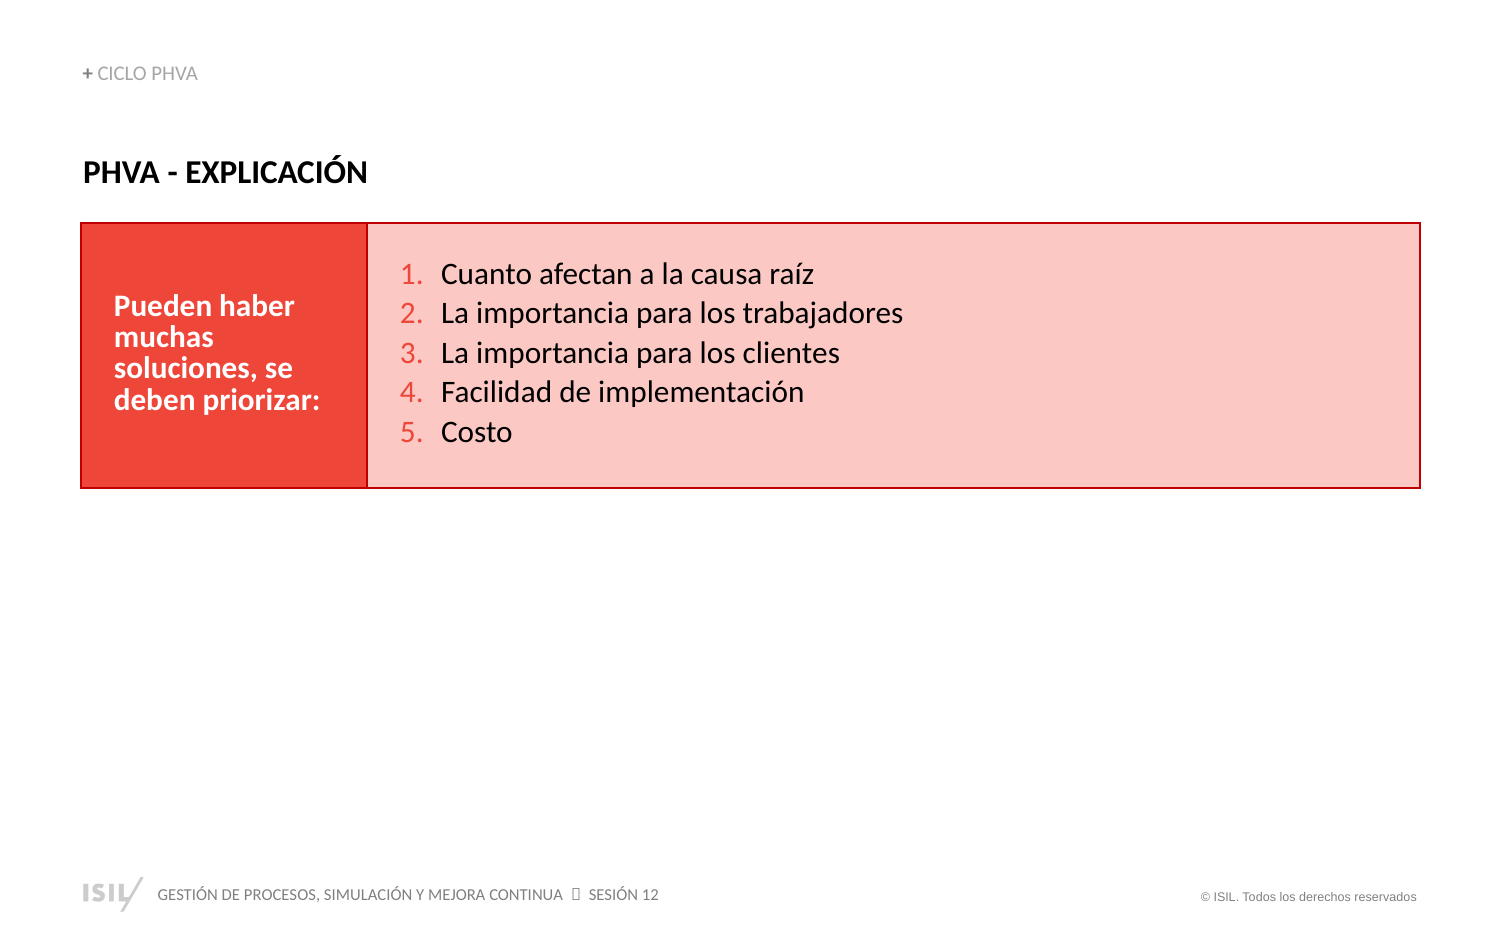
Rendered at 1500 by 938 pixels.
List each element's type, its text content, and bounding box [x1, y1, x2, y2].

text_box + CICLO PHVA [82, 62, 482, 85]
table_header Cuanto afectan a la causa raíz La importancia para los trabajadores La importancia para los clientes Facilidad de implementación Costo [368, 224, 1419, 487]
table_header Pueden haber muchas soluciones, se deben priorizar: [82, 224, 366, 487]
text_box PHVA - EXPLICACIÓN [83, 150, 1265, 191]
